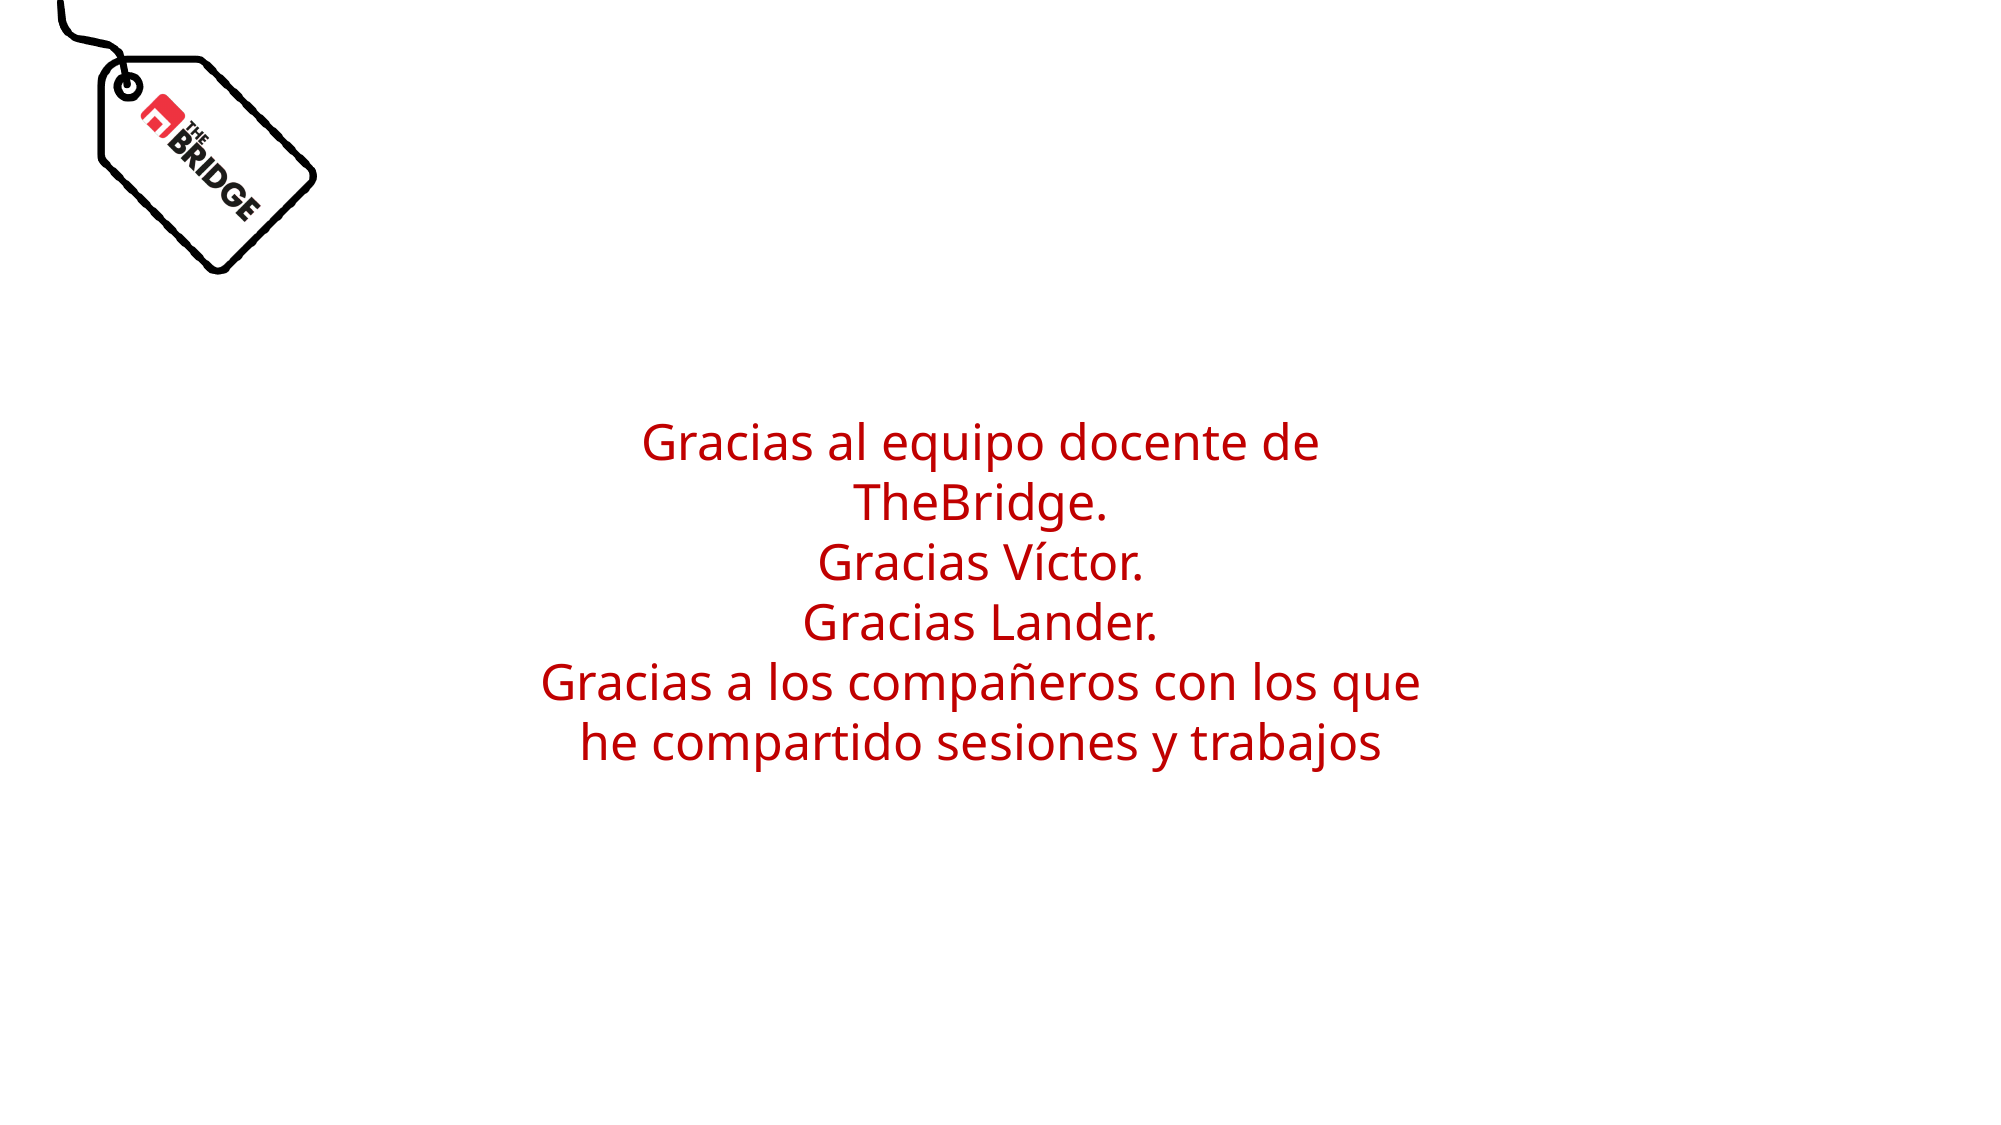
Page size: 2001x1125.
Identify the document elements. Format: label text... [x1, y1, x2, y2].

picture [5, 0, 362, 313]
text_box Gracias al equipo docente de TheBridge. Gracias Víctor. Gracias Lander. Gracias a los compañeros con los que he compartido sesiones y trabajos [513, 403, 1450, 779]
